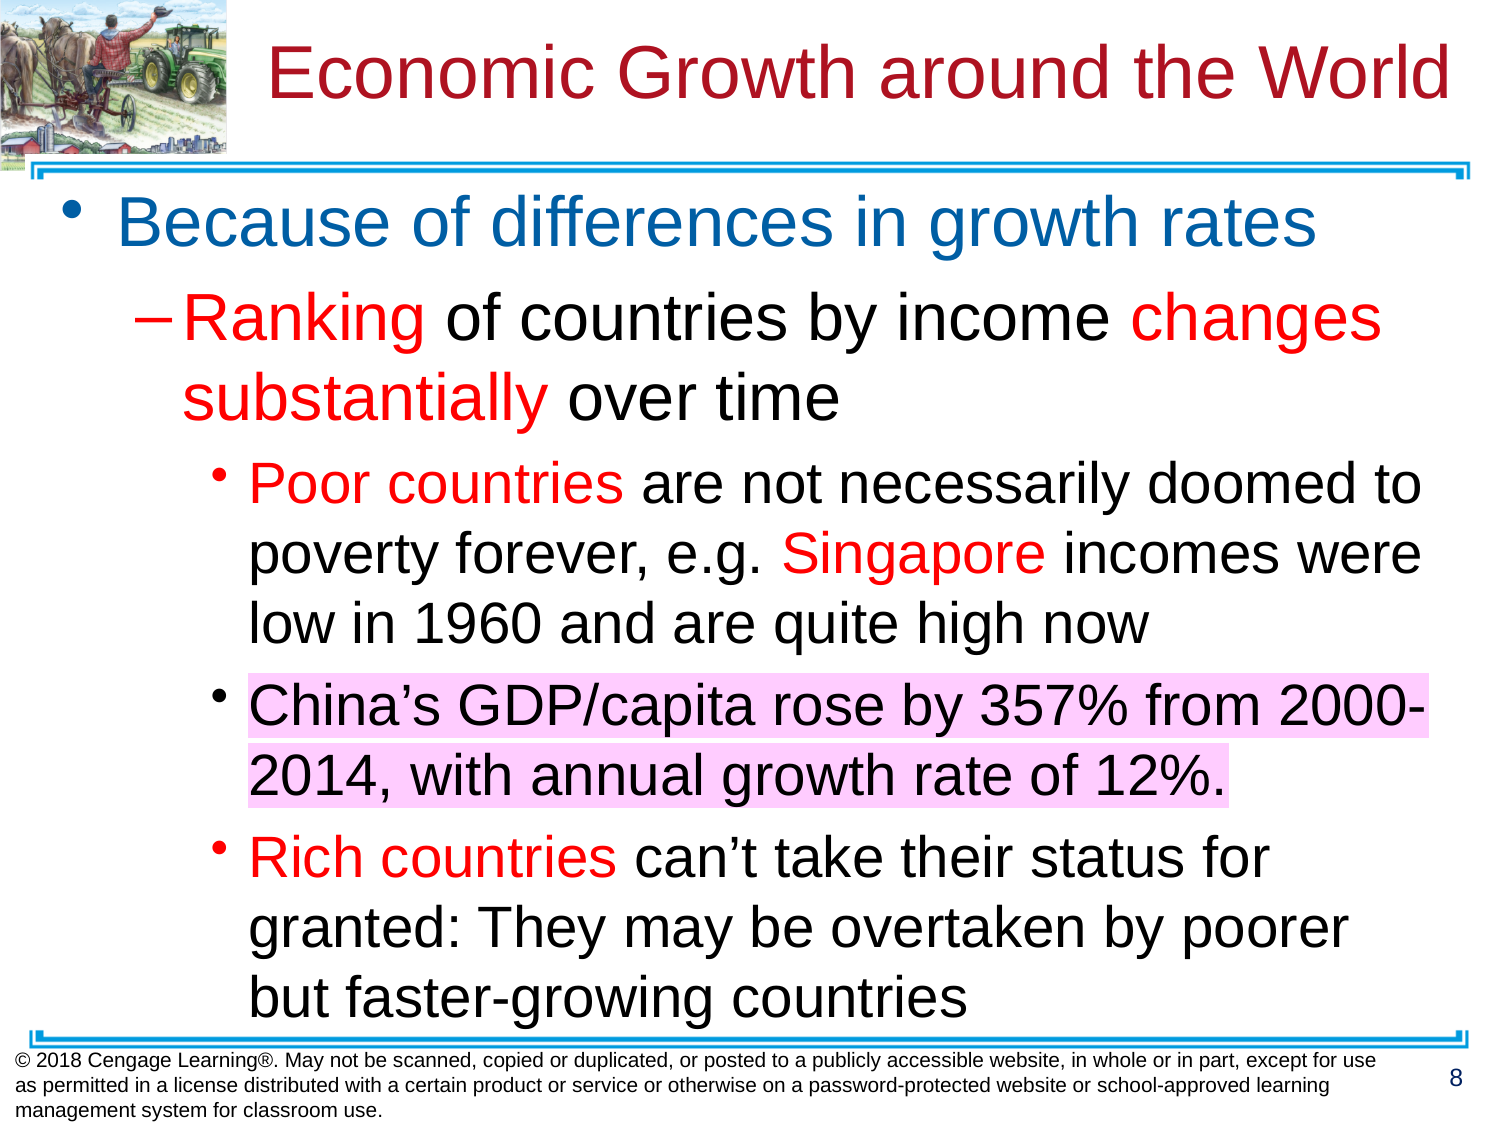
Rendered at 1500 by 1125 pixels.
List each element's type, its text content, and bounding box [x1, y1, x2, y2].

picture [1455, 1024, 1475, 1053]
footer © 2018 Cengage Learning®. May not be scanned, copied or duplicated, or posted to a publicly accessible website, in whole or in part, except for use as permitted in a license distributed with a certain product or service or otherwise on a password-protected website or school-approved learning management system for classroom use. [0, 1043, 1412, 1125]
picture [25, 1024, 45, 1043]
title Economic Growth around the World [219, 16, 1500, 158]
slide_number 8 [1412, 1052, 1500, 1117]
list Because of differences in growth rates Ranking of countries by income changes substantially over time Poor countries are not necessarily doomed to poverty forever, e.g. Singapore incomes were low in 1960 and are quite high now China’s GDP/capita rose by 357% from 2000-2014, with annual growth rate of 12%. Rich countries can’t take their status for granted: They may be overtaken by poorer but faster-growing countries [45, 168, 1455, 1055]
picture [0, 0, 1475, 186]
